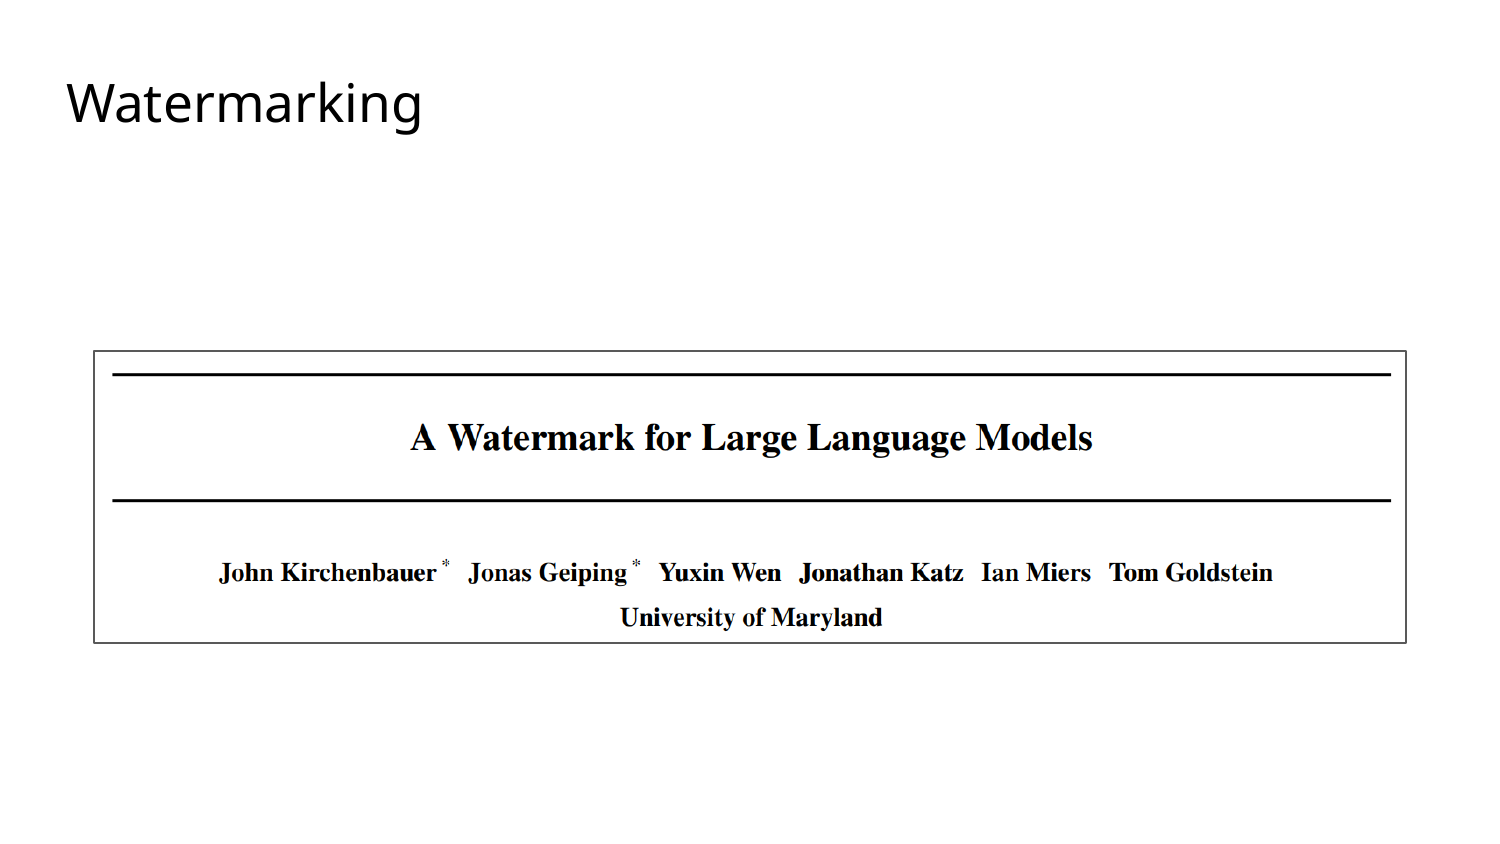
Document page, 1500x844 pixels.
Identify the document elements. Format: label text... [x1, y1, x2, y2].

title Watermarking [51, 54, 1449, 149]
picture [94, 351, 1406, 643]
